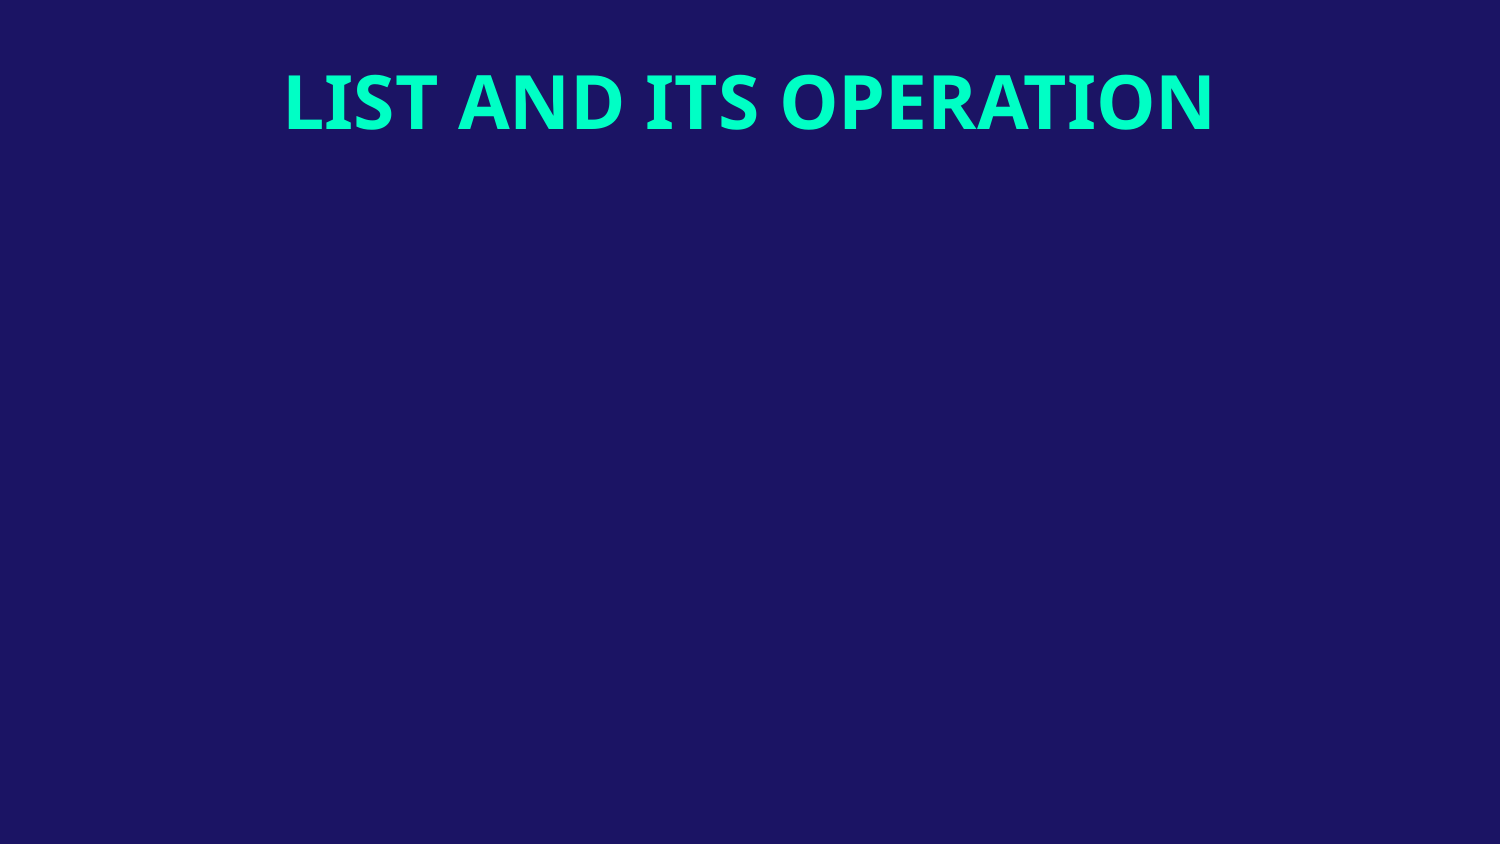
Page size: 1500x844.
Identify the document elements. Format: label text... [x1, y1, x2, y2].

title LIST AND ITS OPERATION [0, 40, 1500, 212]
